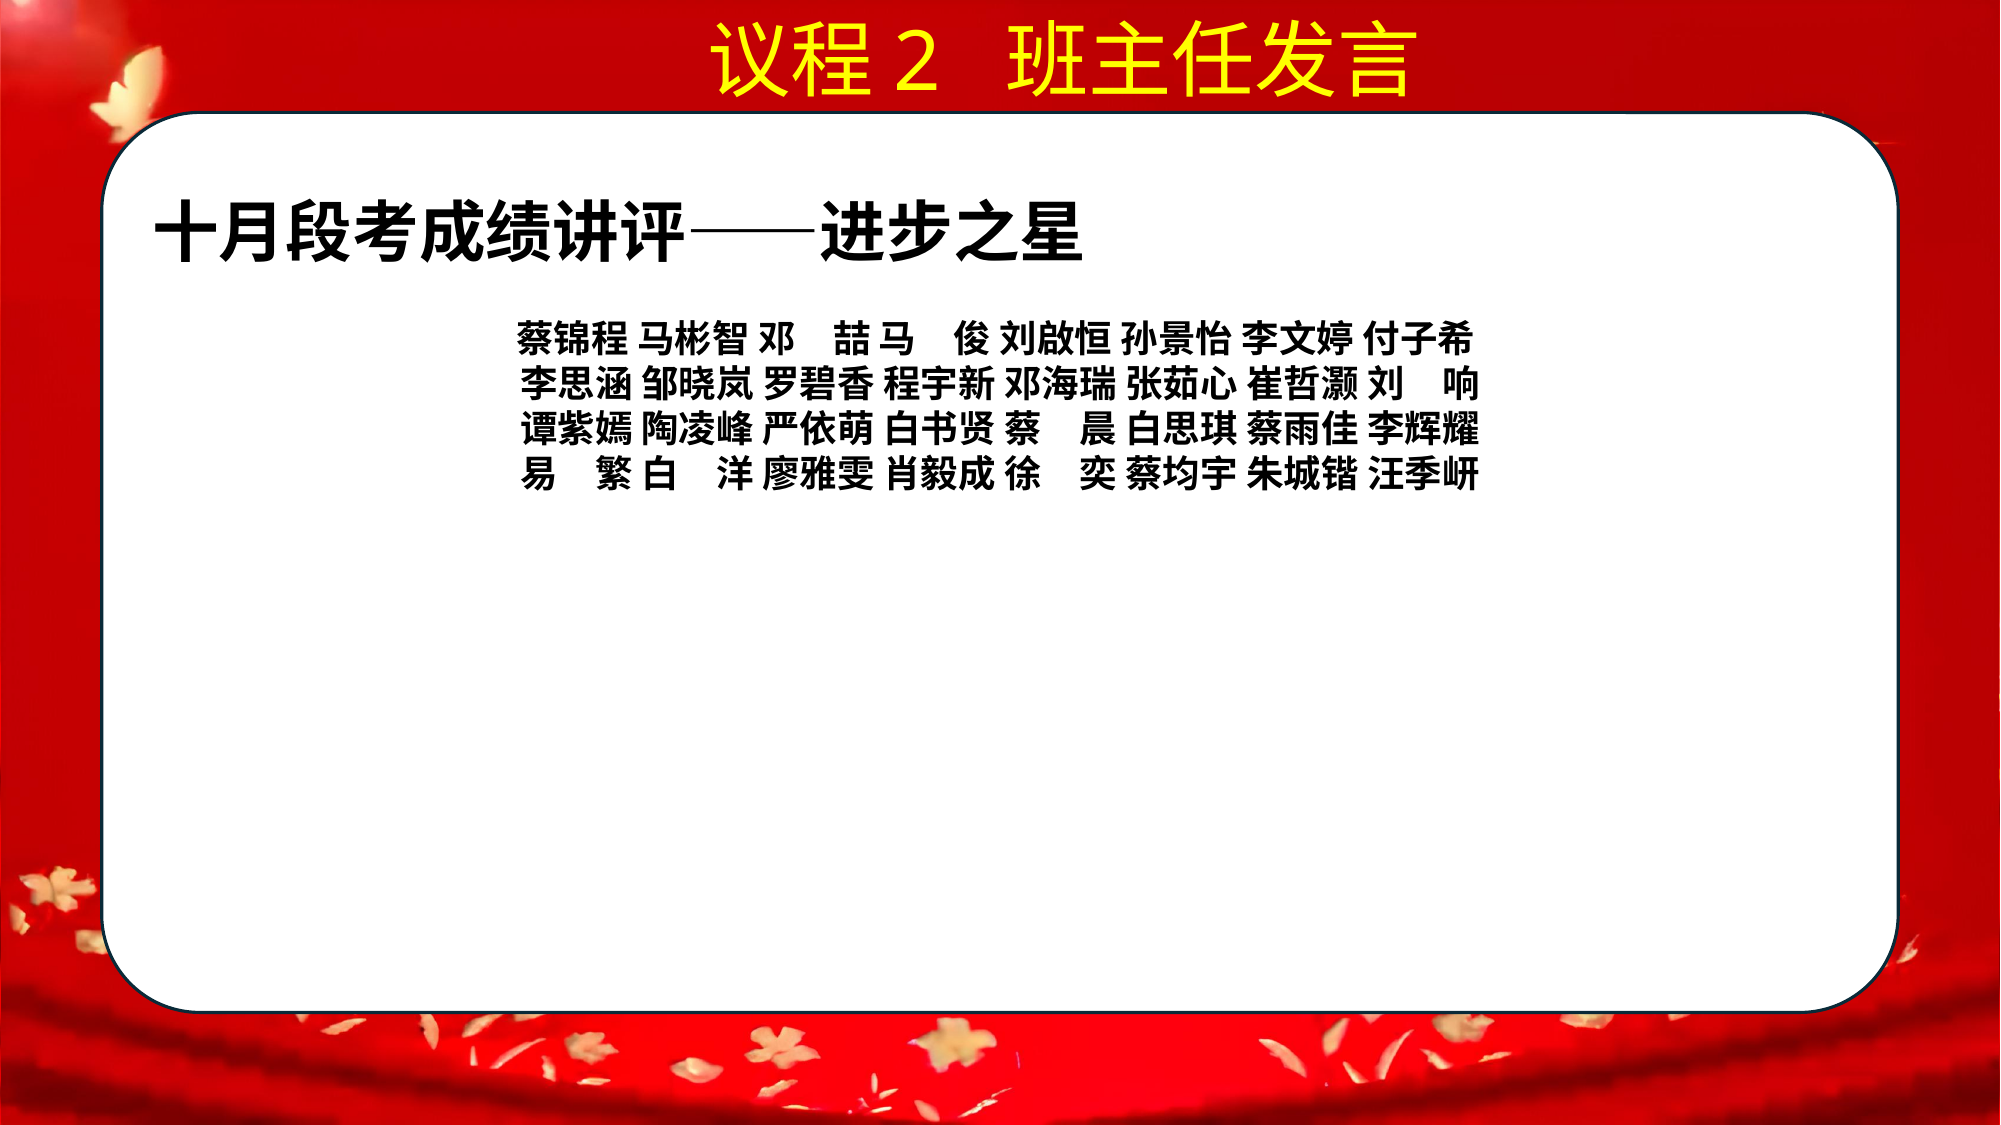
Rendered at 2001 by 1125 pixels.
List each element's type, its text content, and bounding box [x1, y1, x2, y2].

picture [0, 0, 2000, 1125]
text_box 议程2 班主任发言 [692, 0, 1495, 115]
text_box [100, 110, 1900, 1015]
list 十月段考成绩讲评——进步之星 蔡锦程 马彬智 邓 喆 马 俊 刘啟恒 孙景怡 李文婷 付子希 李思涵 邹晓岚 罗碧香 程宇新 邓海瑞 张茹心 崔哲灏 刘 响 谭紫嫣 陶凌峰 严依萌 白书贤 蔡 晨 白思琪 蔡雨佳 李辉耀 易 繁 白 洋 廖雅雯 肖毅成 徐 奕 蔡均宇 朱城锴 汪季岍 [137, 182, 1863, 897]
